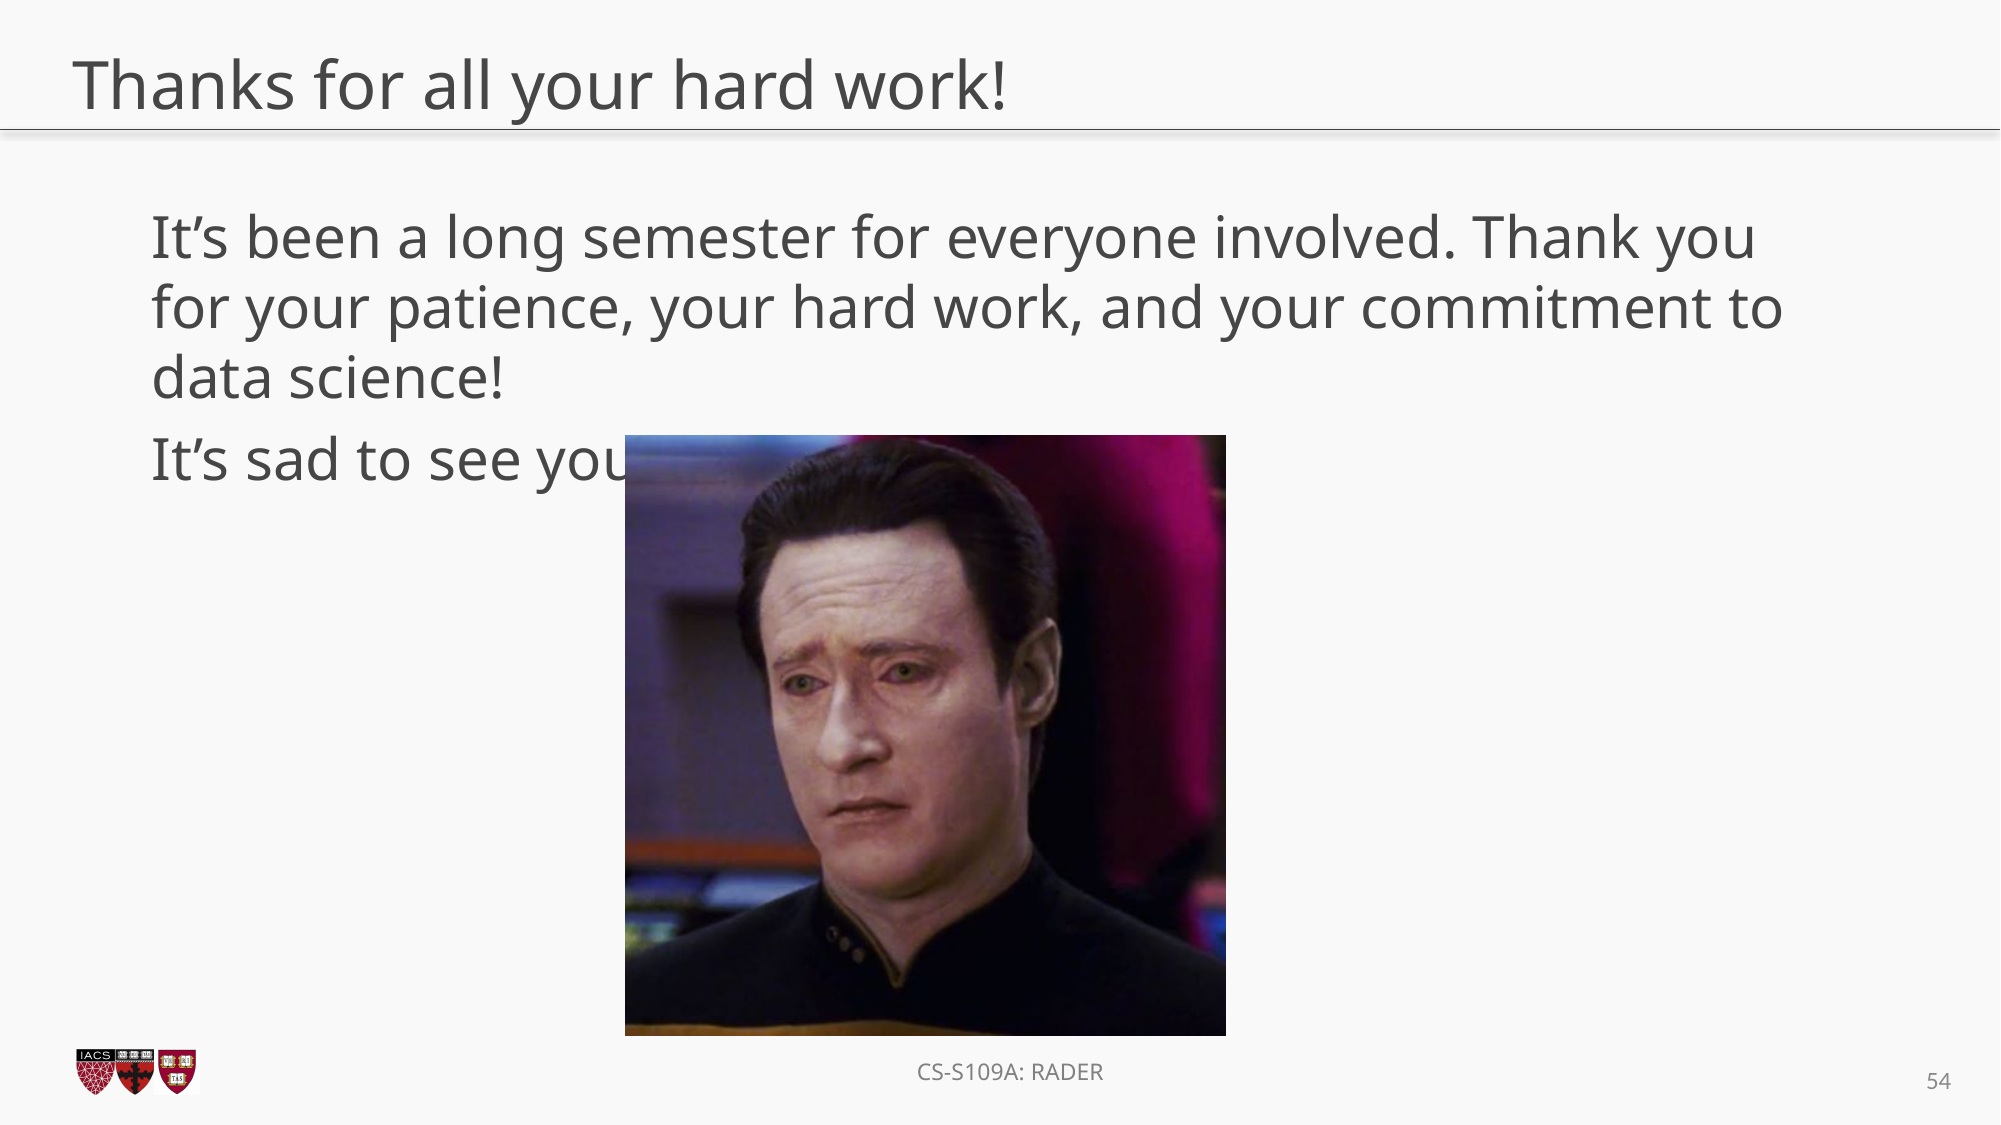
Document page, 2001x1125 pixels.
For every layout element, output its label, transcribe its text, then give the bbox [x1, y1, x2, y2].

title Thanks for all your hard work! [57, 35, 1943, 162]
list It’s been a long semester for everyone involved. Thank you for your patience, your hard work, and your commitment to data science! It’s sad to see you go... [136, 193, 1831, 540]
slide_number 54 [1500, 1050, 1967, 1110]
picture [625, 435, 1226, 1036]
picture [75, 1049, 200, 1095]
